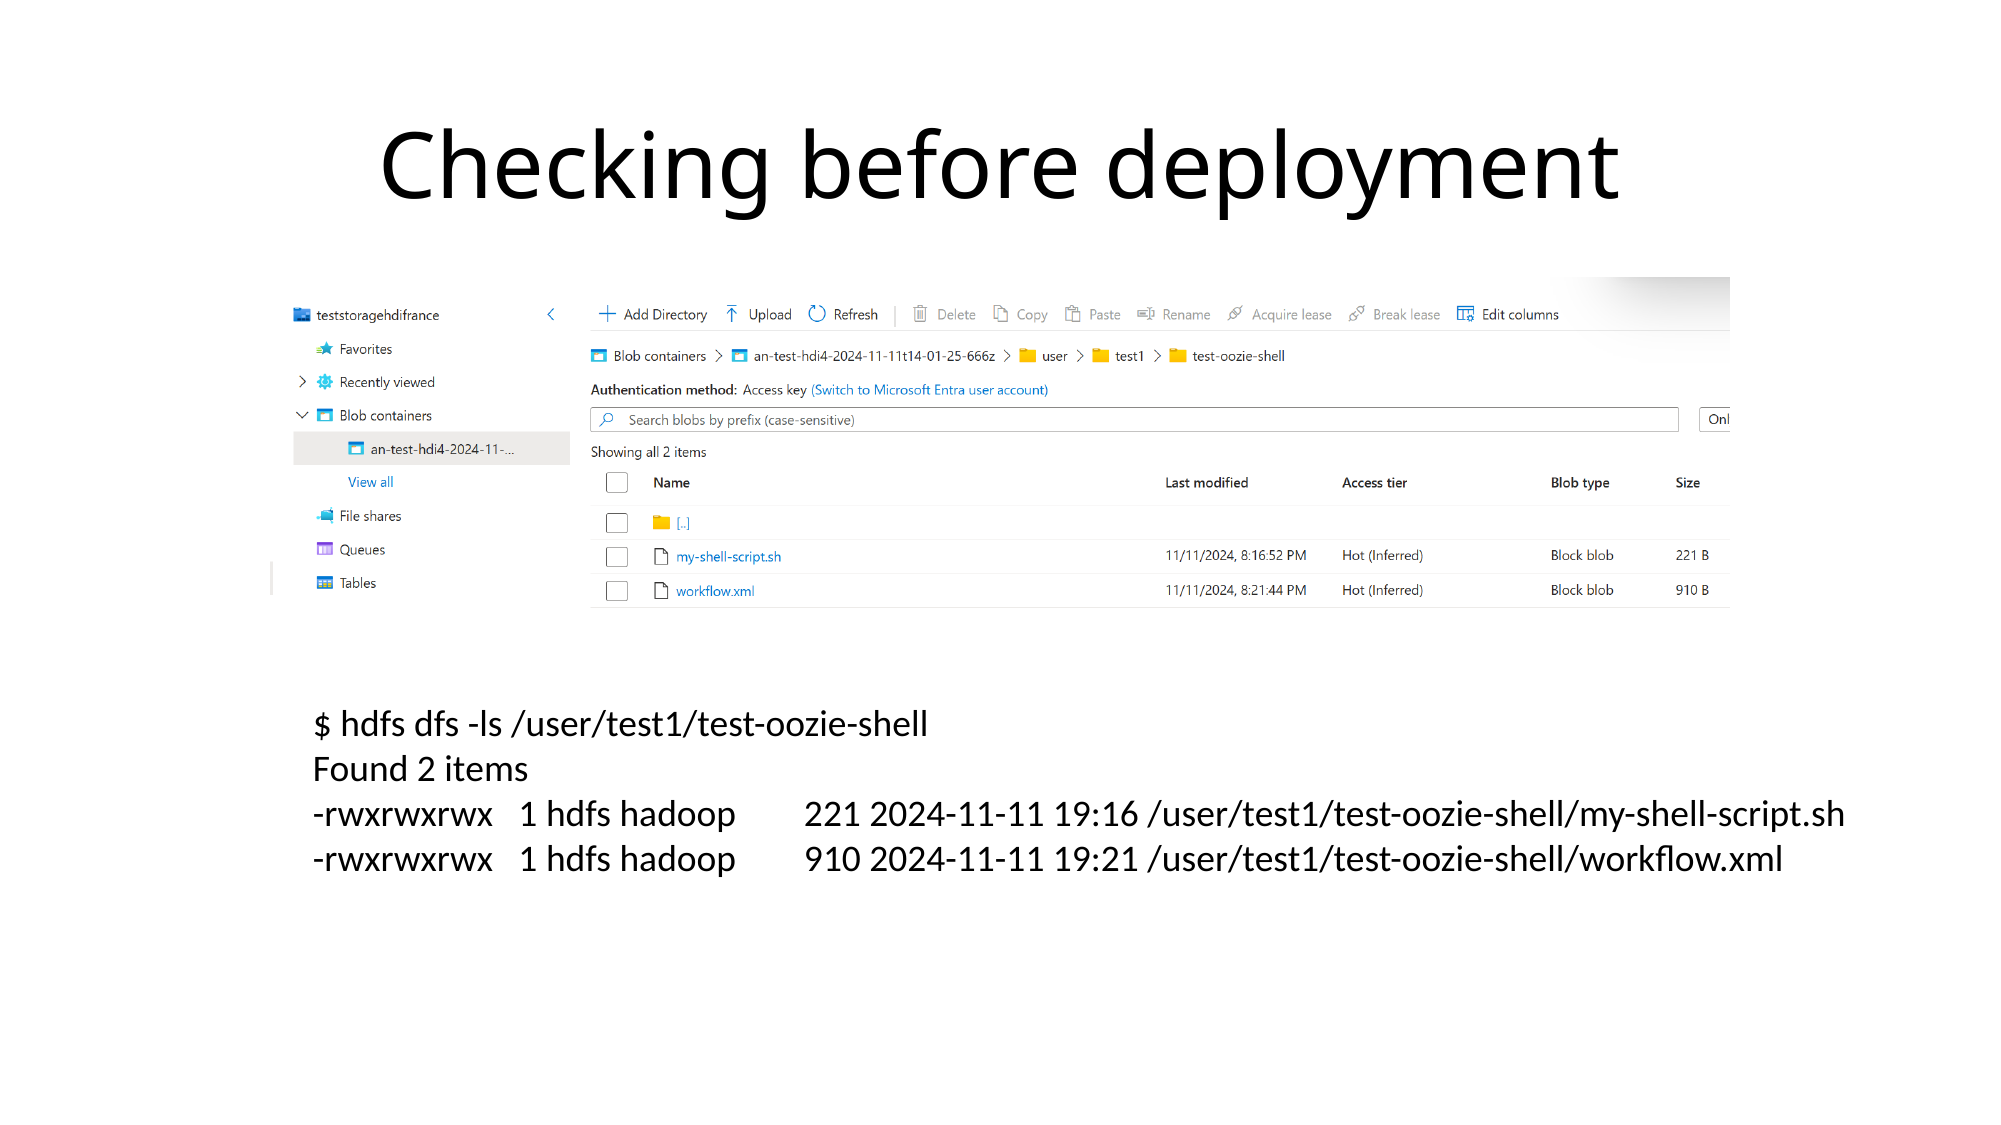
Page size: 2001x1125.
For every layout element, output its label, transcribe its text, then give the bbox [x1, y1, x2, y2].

title Checking before deployment [137, 59, 1863, 278]
picture [270, 277, 1730, 617]
text_box $ hdfs dfs -ls /user/test1/test-oozie-shell Found 2 items -rwxrwxrwx 1 hdfs hadoop 221 2024-11-11 19:16 /user/test1/test-oozie-shell/my-shell-script.sh -rwxrwxrwx 1 hdfs hadoop 910 2024-11-11 19:21 /user/test1/test-oozie-shell/workflow.xml [298, 691, 1862, 886]
